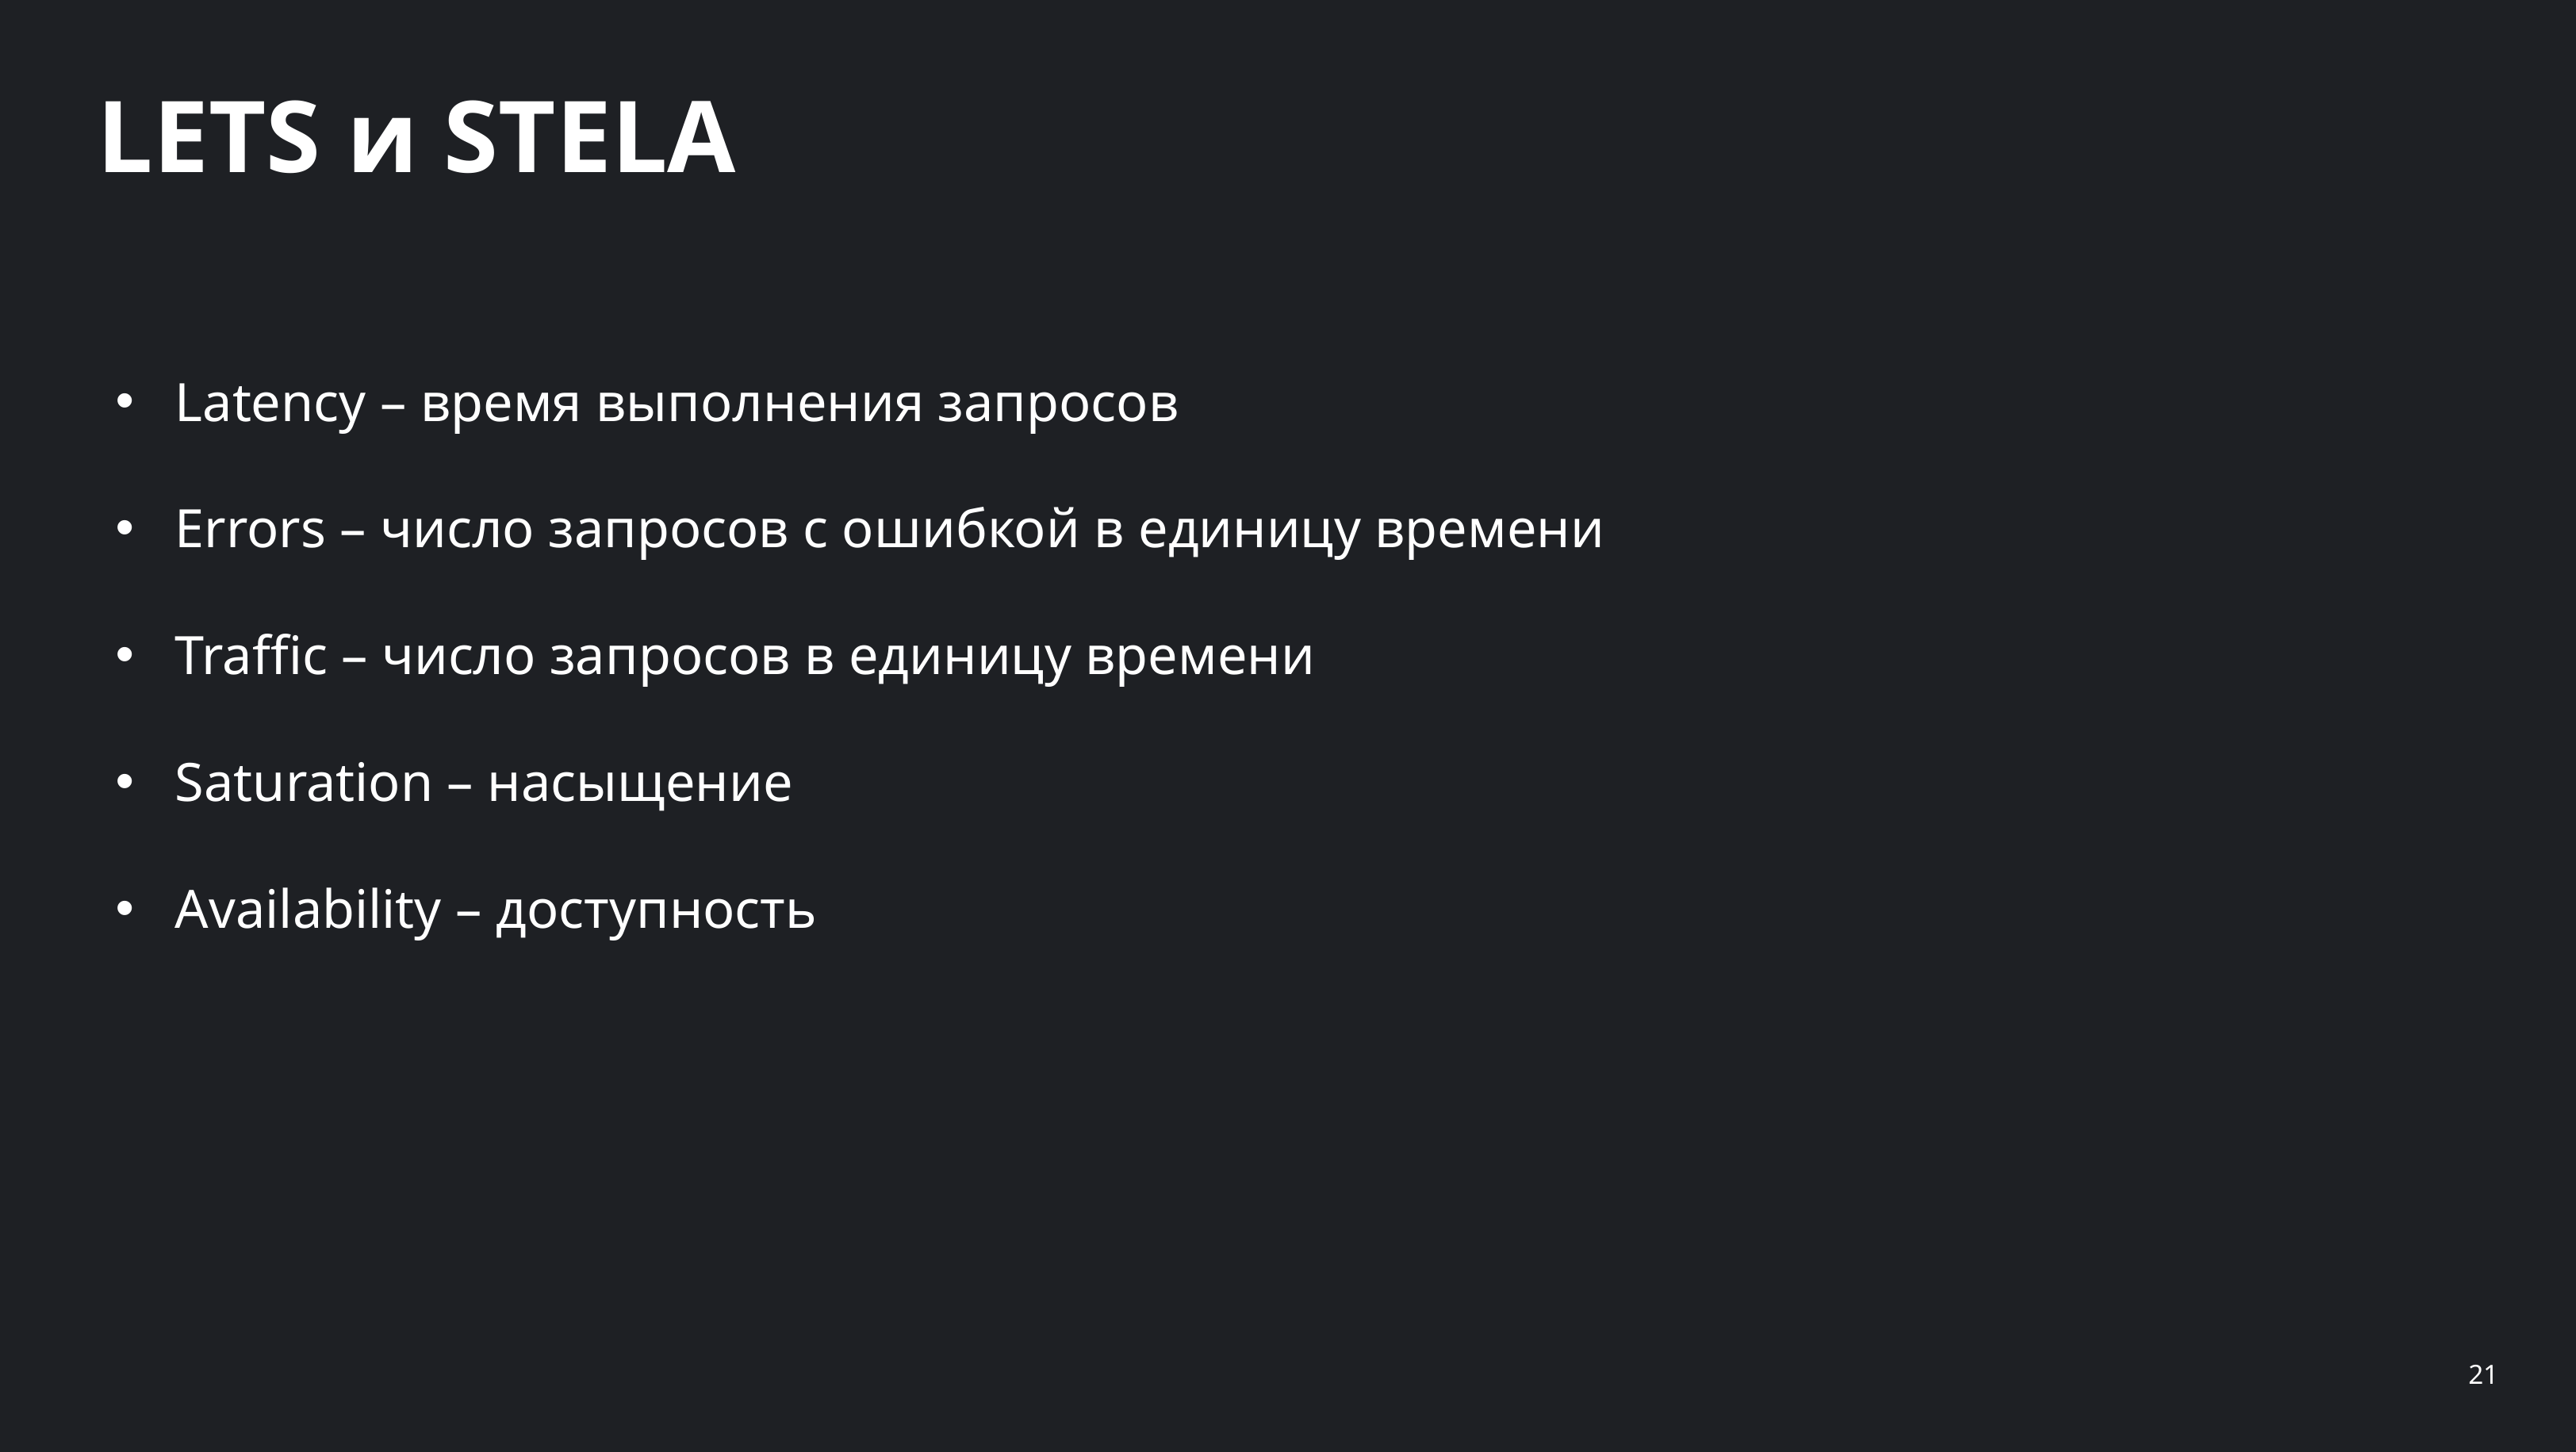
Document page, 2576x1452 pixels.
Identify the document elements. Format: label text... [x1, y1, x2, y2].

slide_number 21 [2409, 1348, 2510, 1404]
text_box Latency – время выполнения запросов Errors – число запросов с ошибкой в единицу времени Traffic – число запросов в единицу времени Saturation – насыщение Availability – доступность [109, 227, 2409, 1259]
text_box LETS и STELA [95, 73, 2144, 193]
